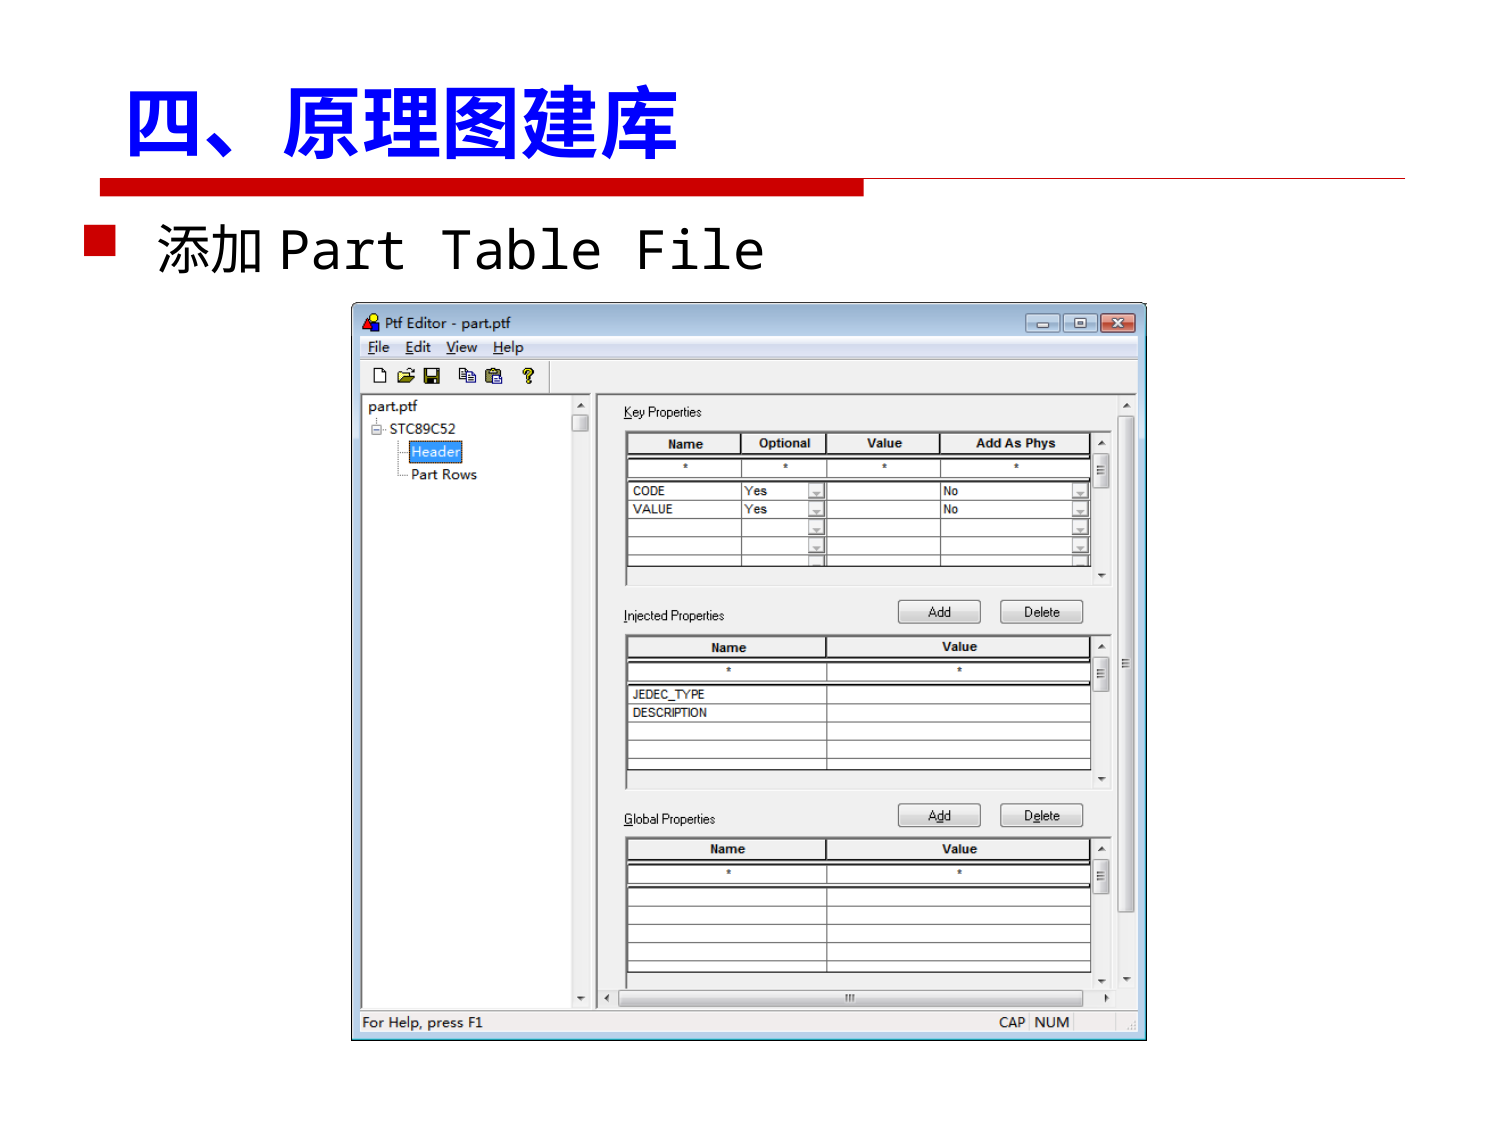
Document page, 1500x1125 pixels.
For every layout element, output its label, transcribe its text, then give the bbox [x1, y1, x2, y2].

picture [351, 302, 1147, 1042]
text_box 添加Part Table File [64, 208, 1424, 1058]
text_box 四、原理图建库 [109, 66, 1388, 177]
